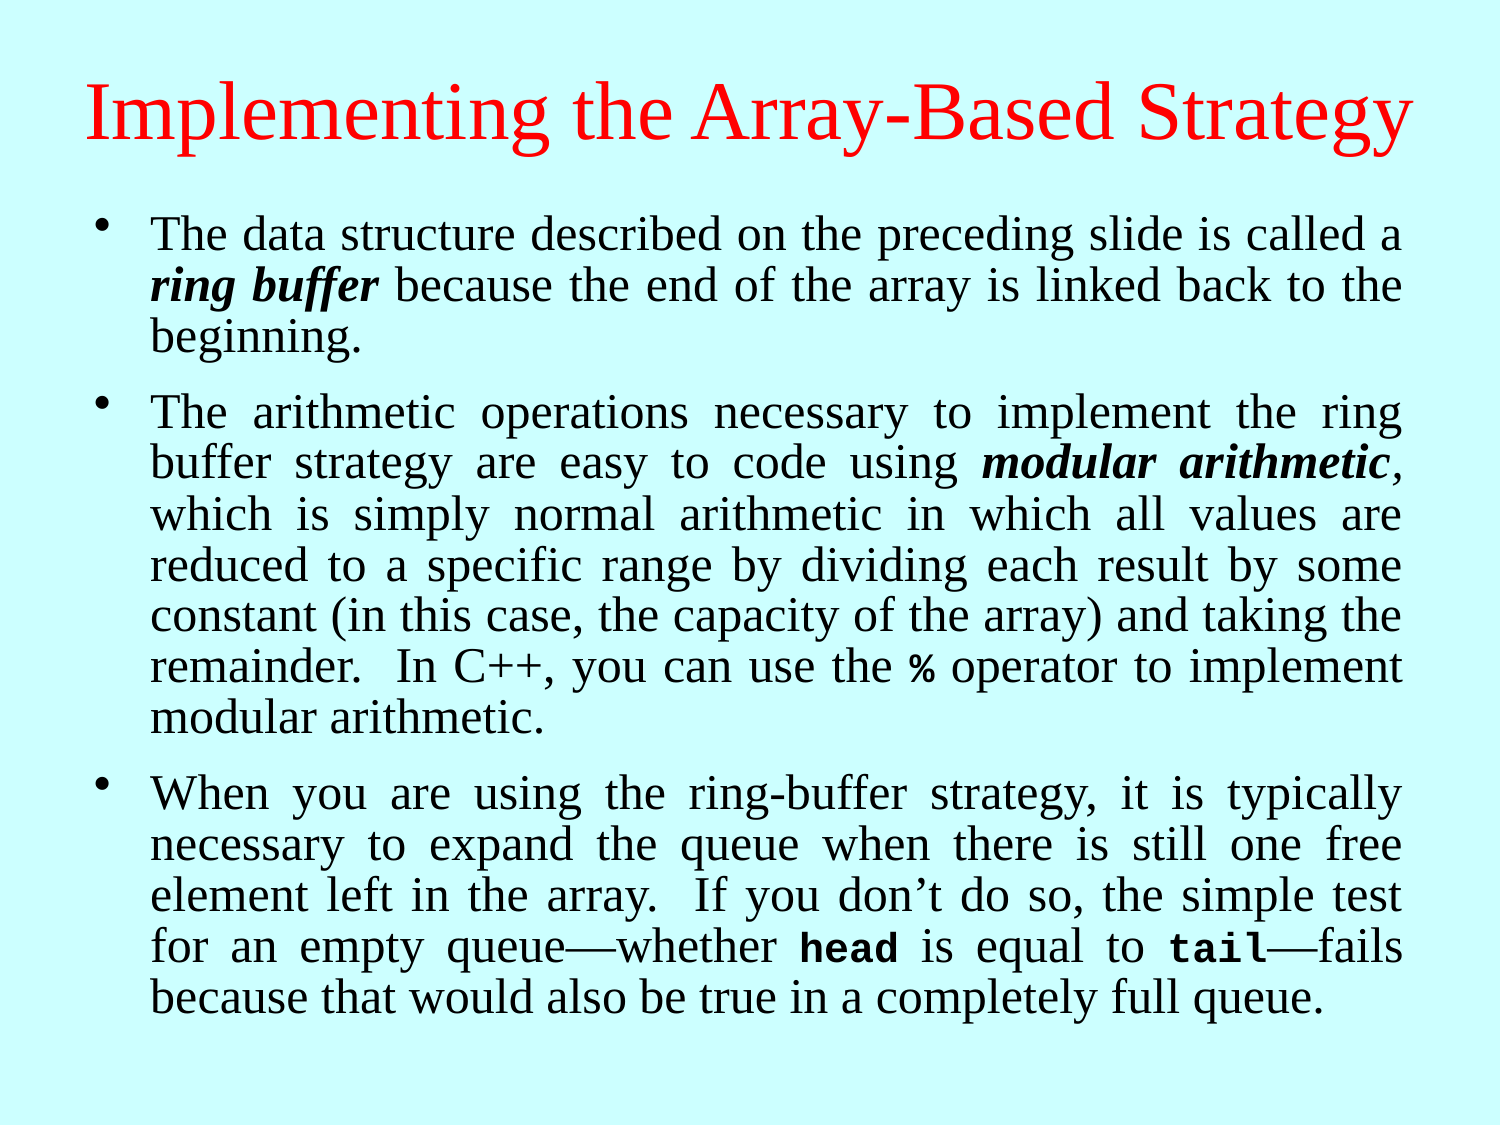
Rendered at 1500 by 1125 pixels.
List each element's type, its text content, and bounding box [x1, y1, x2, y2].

text_box The data structure described on the preceding slide is called a ring buffer because the end of the array is linked back to the beginning. The arithmetic operations necessary to implement the ring buffer strategy are easy to code using modular arithmetic, which is simply normal arithmetic in which all values are reduced to a specific range by dividing each result by some constant (in this case, the capacity of the array) and taking the remainder. In C++, you can use the % operator to implement modular arithmetic. When you are using the ring-buffer strategy, it is typically necessary to expand the queue when there is still one free element left in the array. If you don’t do so, the simple test for an empty queue—whether head is equal to tail—fails because that would also be true in a completely full queue. [79, 202, 1419, 1075]
title Implementing the Array-Based Strategy [0, 12, 1500, 201]
